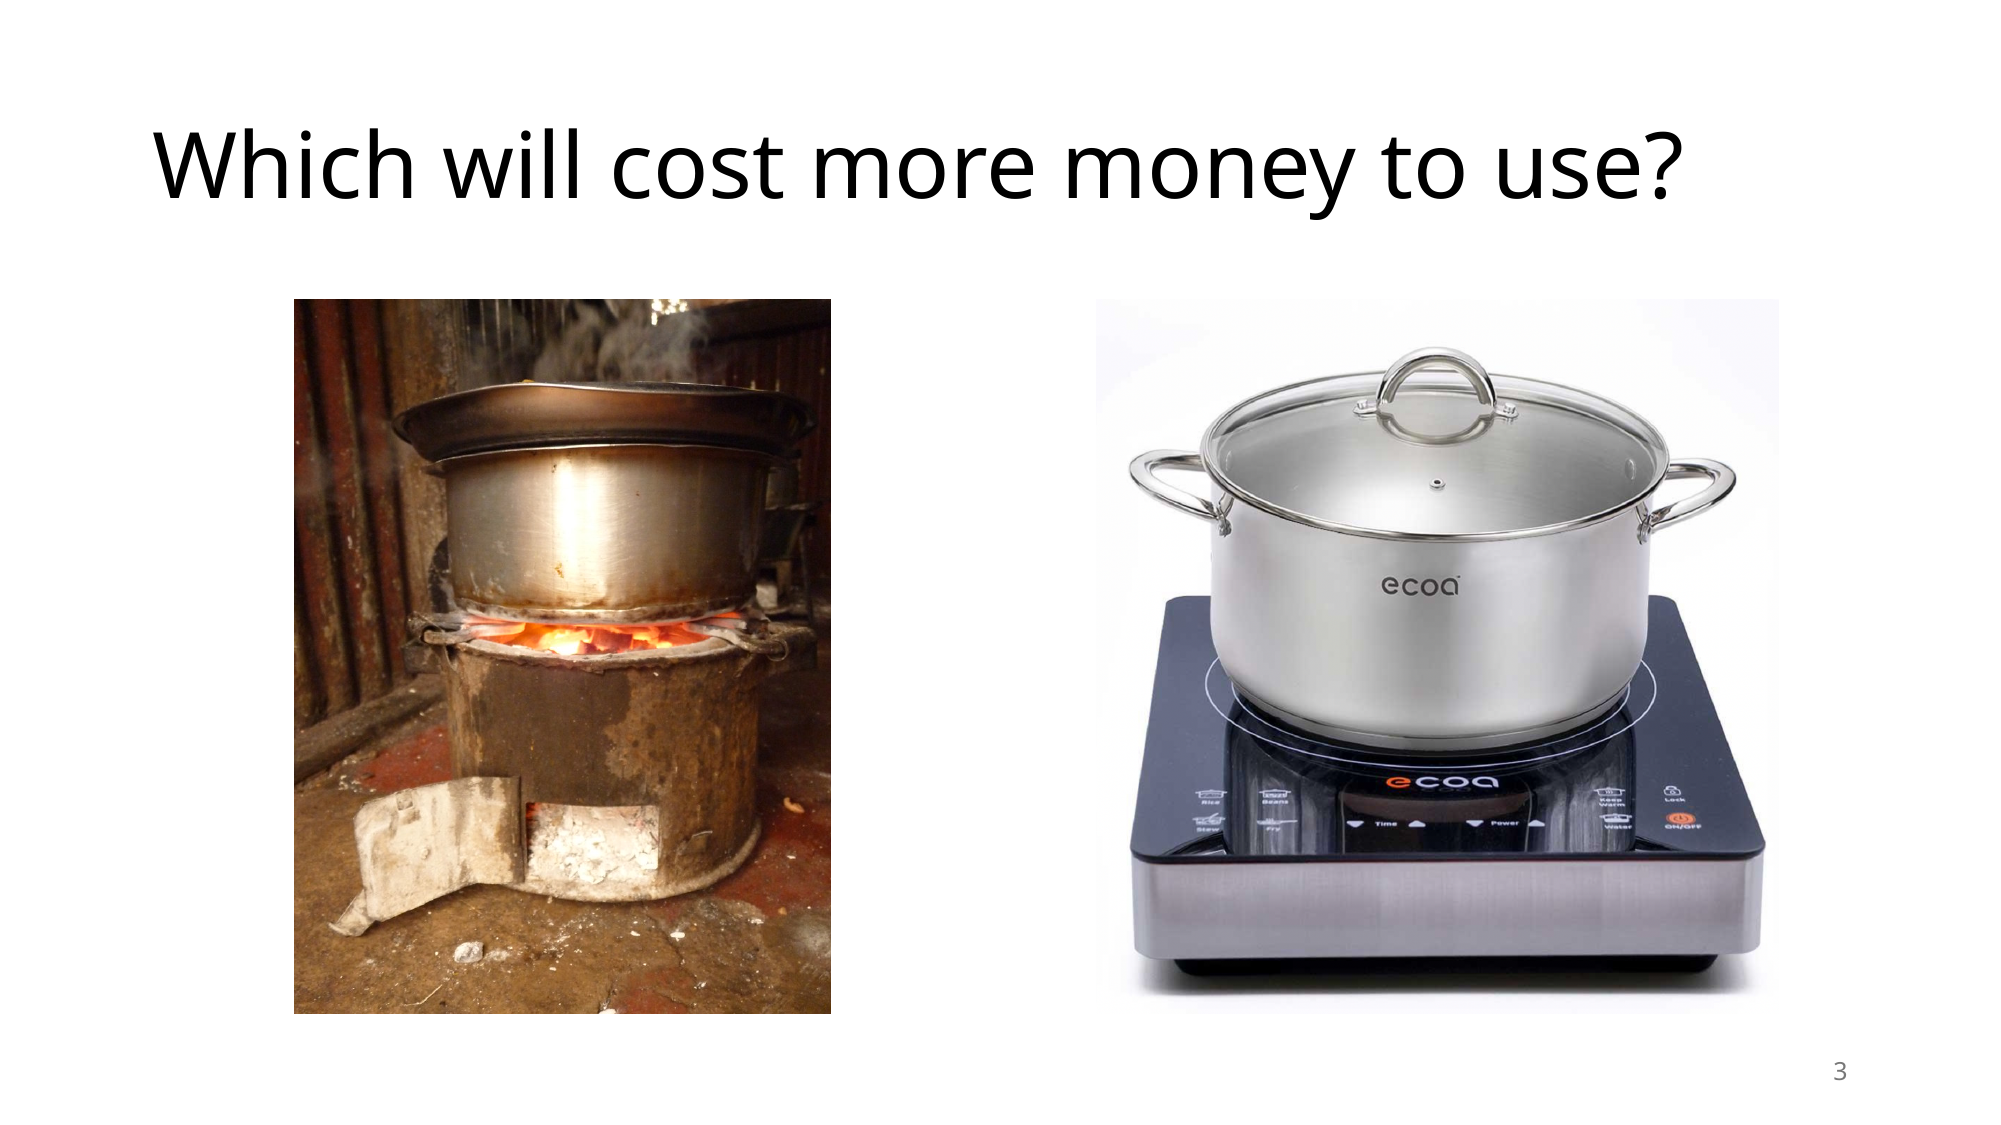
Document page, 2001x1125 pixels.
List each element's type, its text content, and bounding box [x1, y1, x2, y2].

title Which will cost more money to use? [137, 59, 1863, 278]
slide_number 3 [1412, 1042, 1863, 1103]
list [294, 298, 831, 1014]
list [1095, 298, 1780, 1014]
